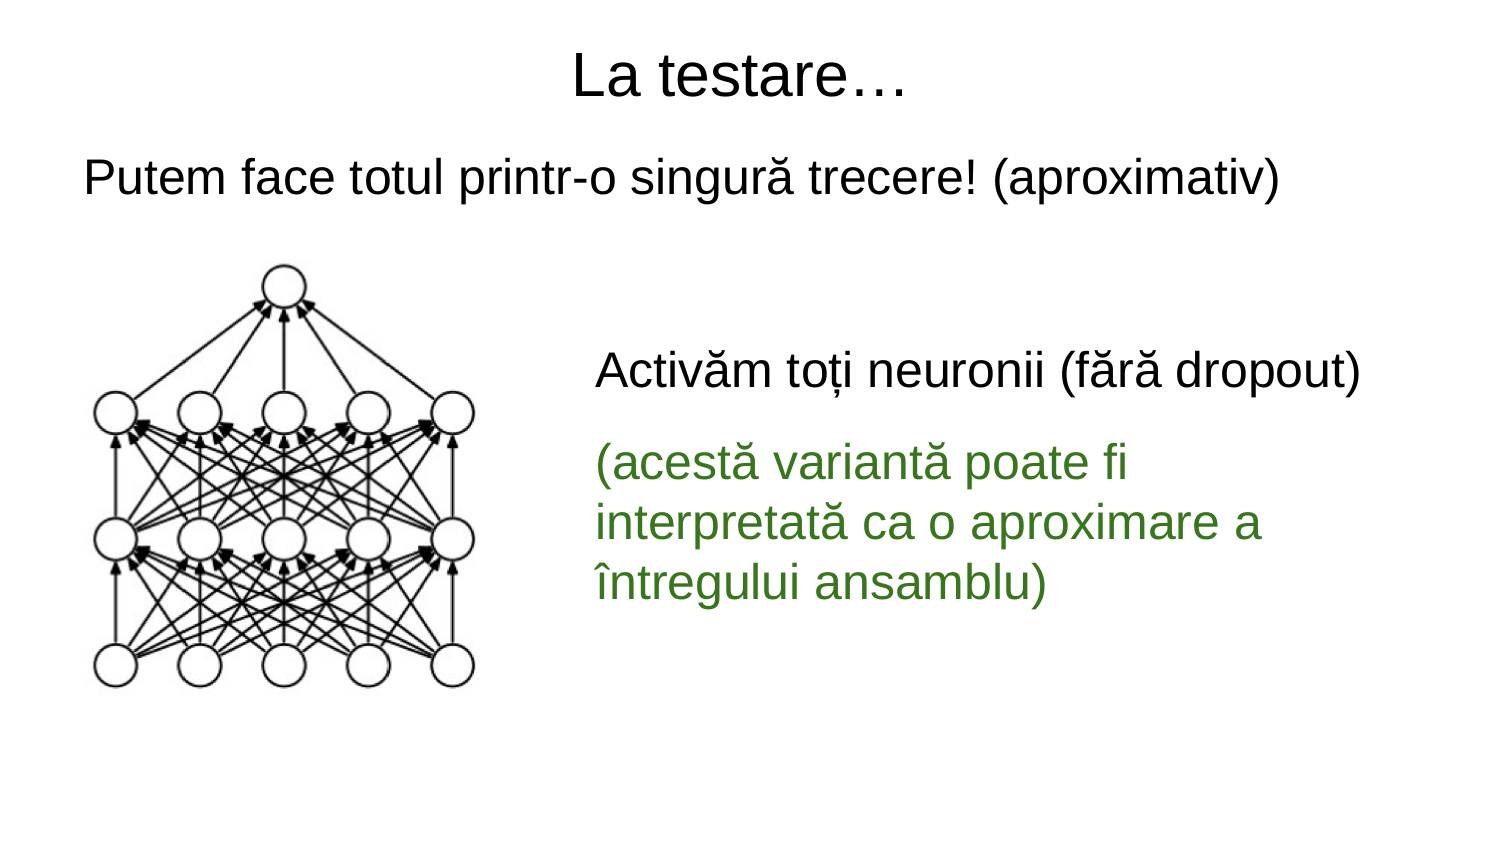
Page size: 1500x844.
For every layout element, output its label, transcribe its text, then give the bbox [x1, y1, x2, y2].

text_box La testare… [68, 18, 1416, 120]
text_box Activăm toți neuronii (fără dropout) [580, 322, 1434, 415]
text_box (acestă variantă poate fi interpretată ca o aproximare a întregului ansamblu) [580, 414, 1381, 623]
picture [82, 249, 491, 699]
text_box Putem face totul printr-o singură trecere! (aproximativ) [68, 129, 1494, 251]
